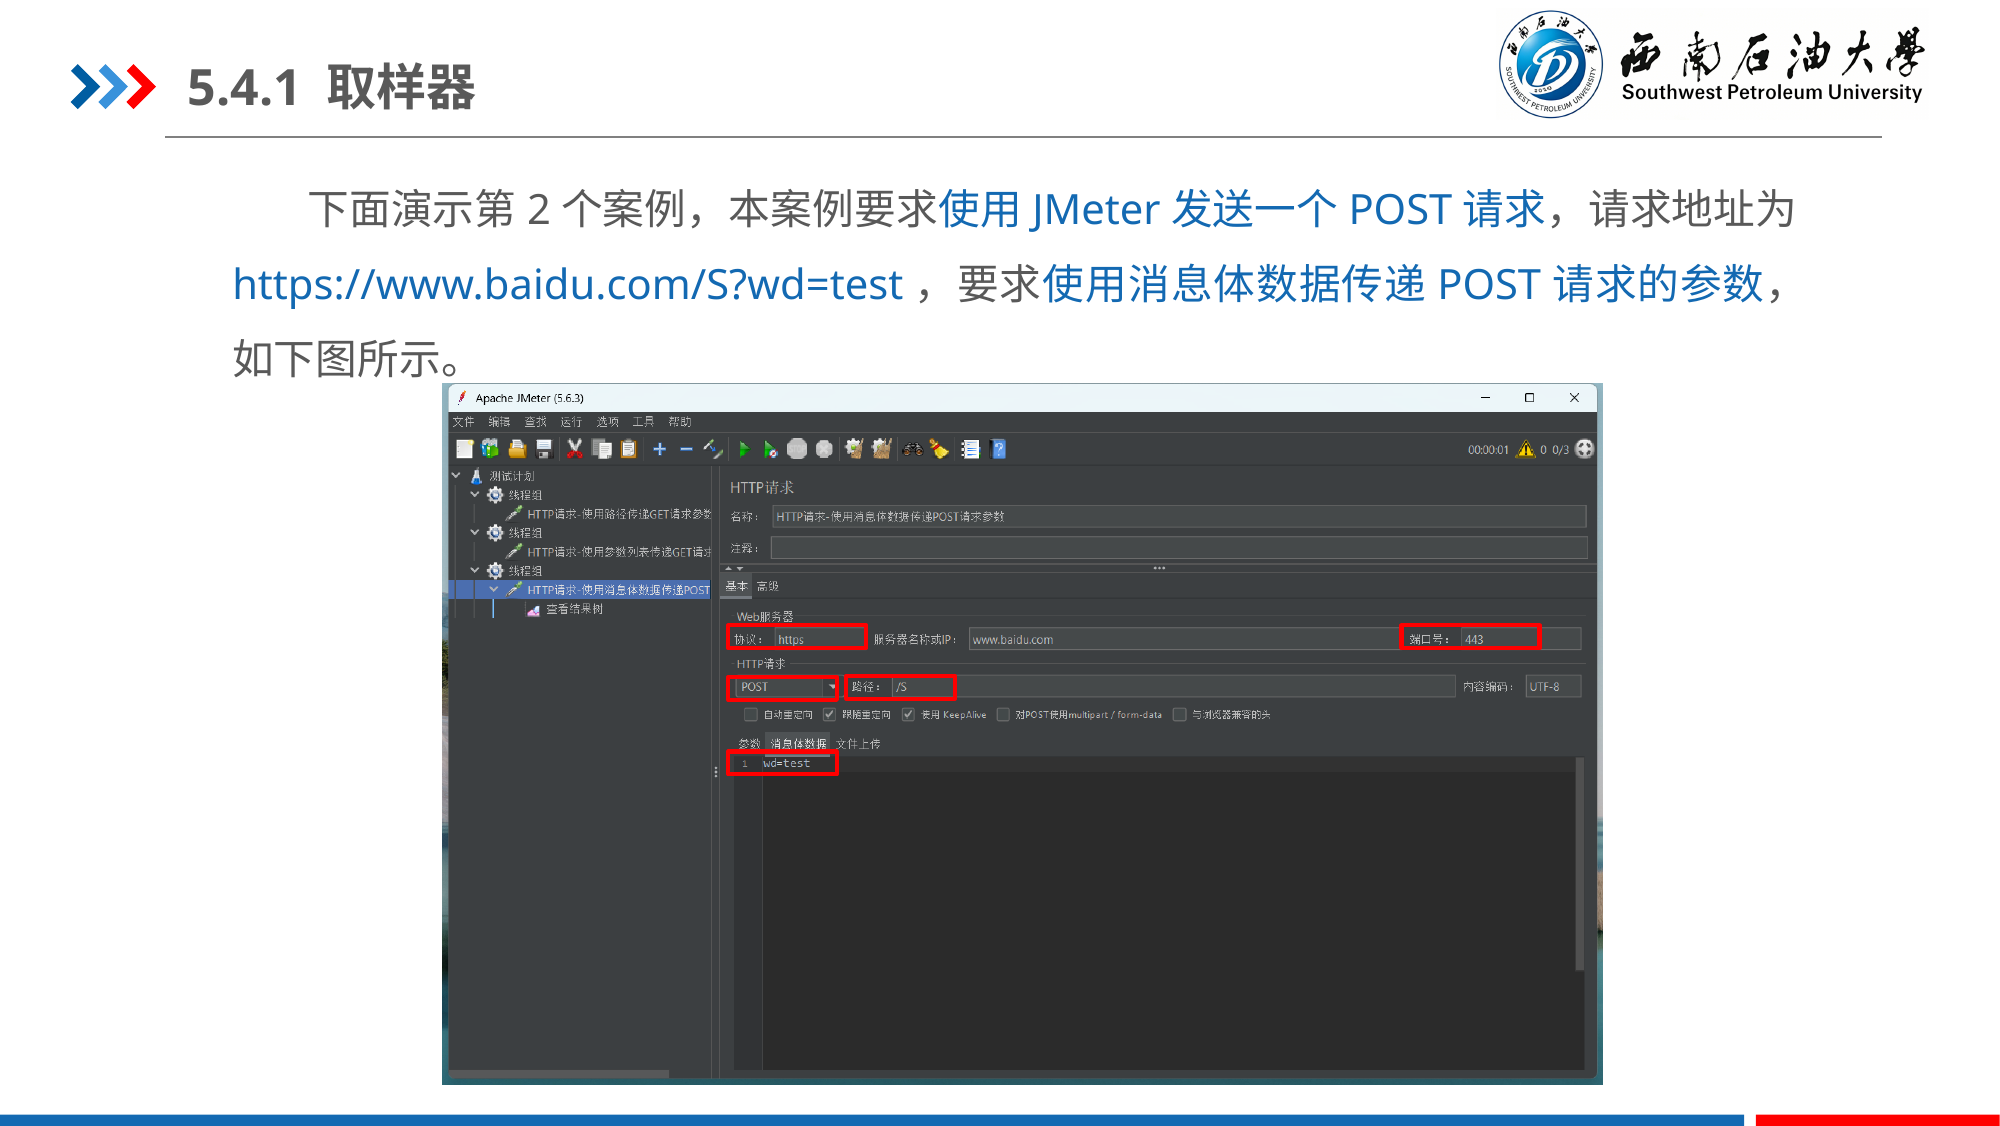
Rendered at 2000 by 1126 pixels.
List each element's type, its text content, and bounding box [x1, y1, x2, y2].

picture [442, 382, 1603, 1085]
picture [1496, 8, 1929, 120]
text_box 下面演示第2个案例，本案例要求使用JMeter发送一个POST请求，请求地址为https://www.baidu.com/S?wd=test，要求使用消息体数据传递POST请求的参数，如下图所示。 [217, 150, 1823, 391]
text_box 5.4.1 取样器 [187, 43, 1579, 127]
